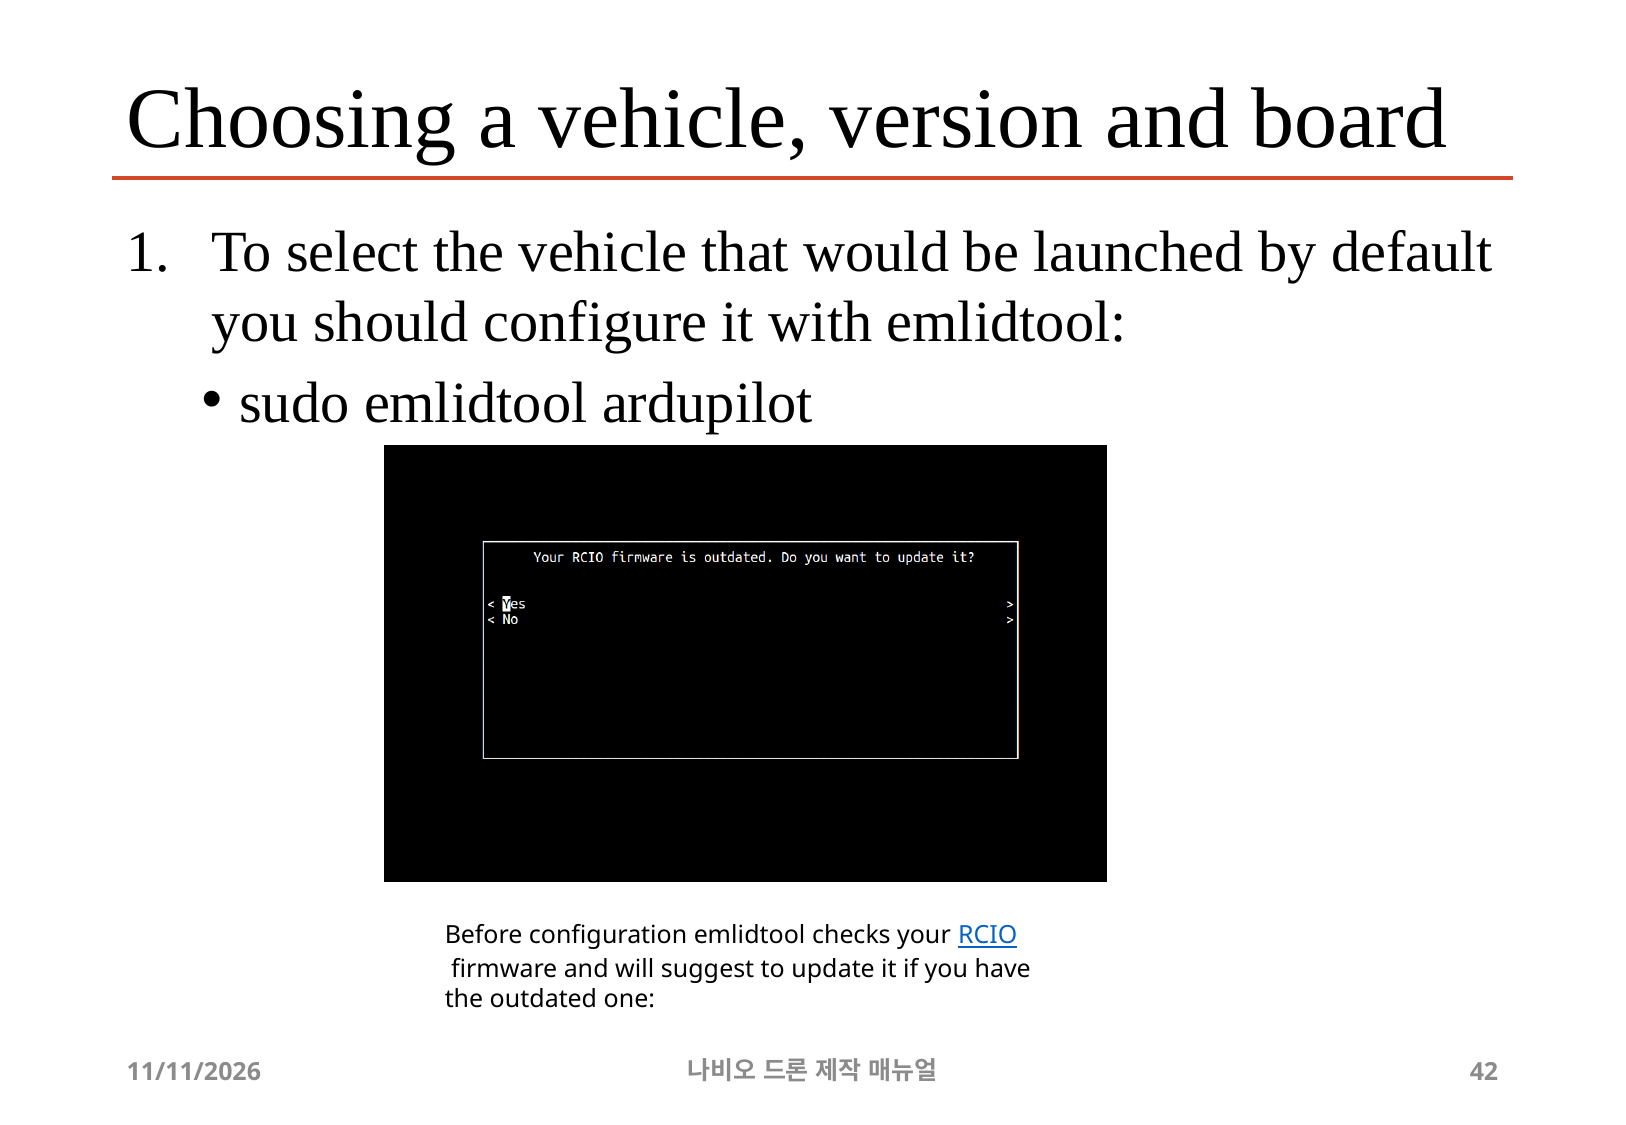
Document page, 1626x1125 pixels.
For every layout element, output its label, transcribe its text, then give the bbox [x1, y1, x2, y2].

slide_number 42 [1433, 1042, 1514, 1103]
picture [384, 445, 1107, 883]
footer 나비오 드론 제작 매뉴얼 [538, 1042, 1087, 1103]
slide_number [111, 1042, 303, 1103]
text_box Before configuration emlidtool checks your RCIO firmware and will suggest to update it if you have the outdated one: [429, 911, 1087, 1021]
list To select the vehicle that would be launched by default you should configure it with emlidtool: sudo emlidtool ardupilot [111, 205, 1514, 1014]
title Choosing a vehicle, version and board [111, 59, 1514, 179]
